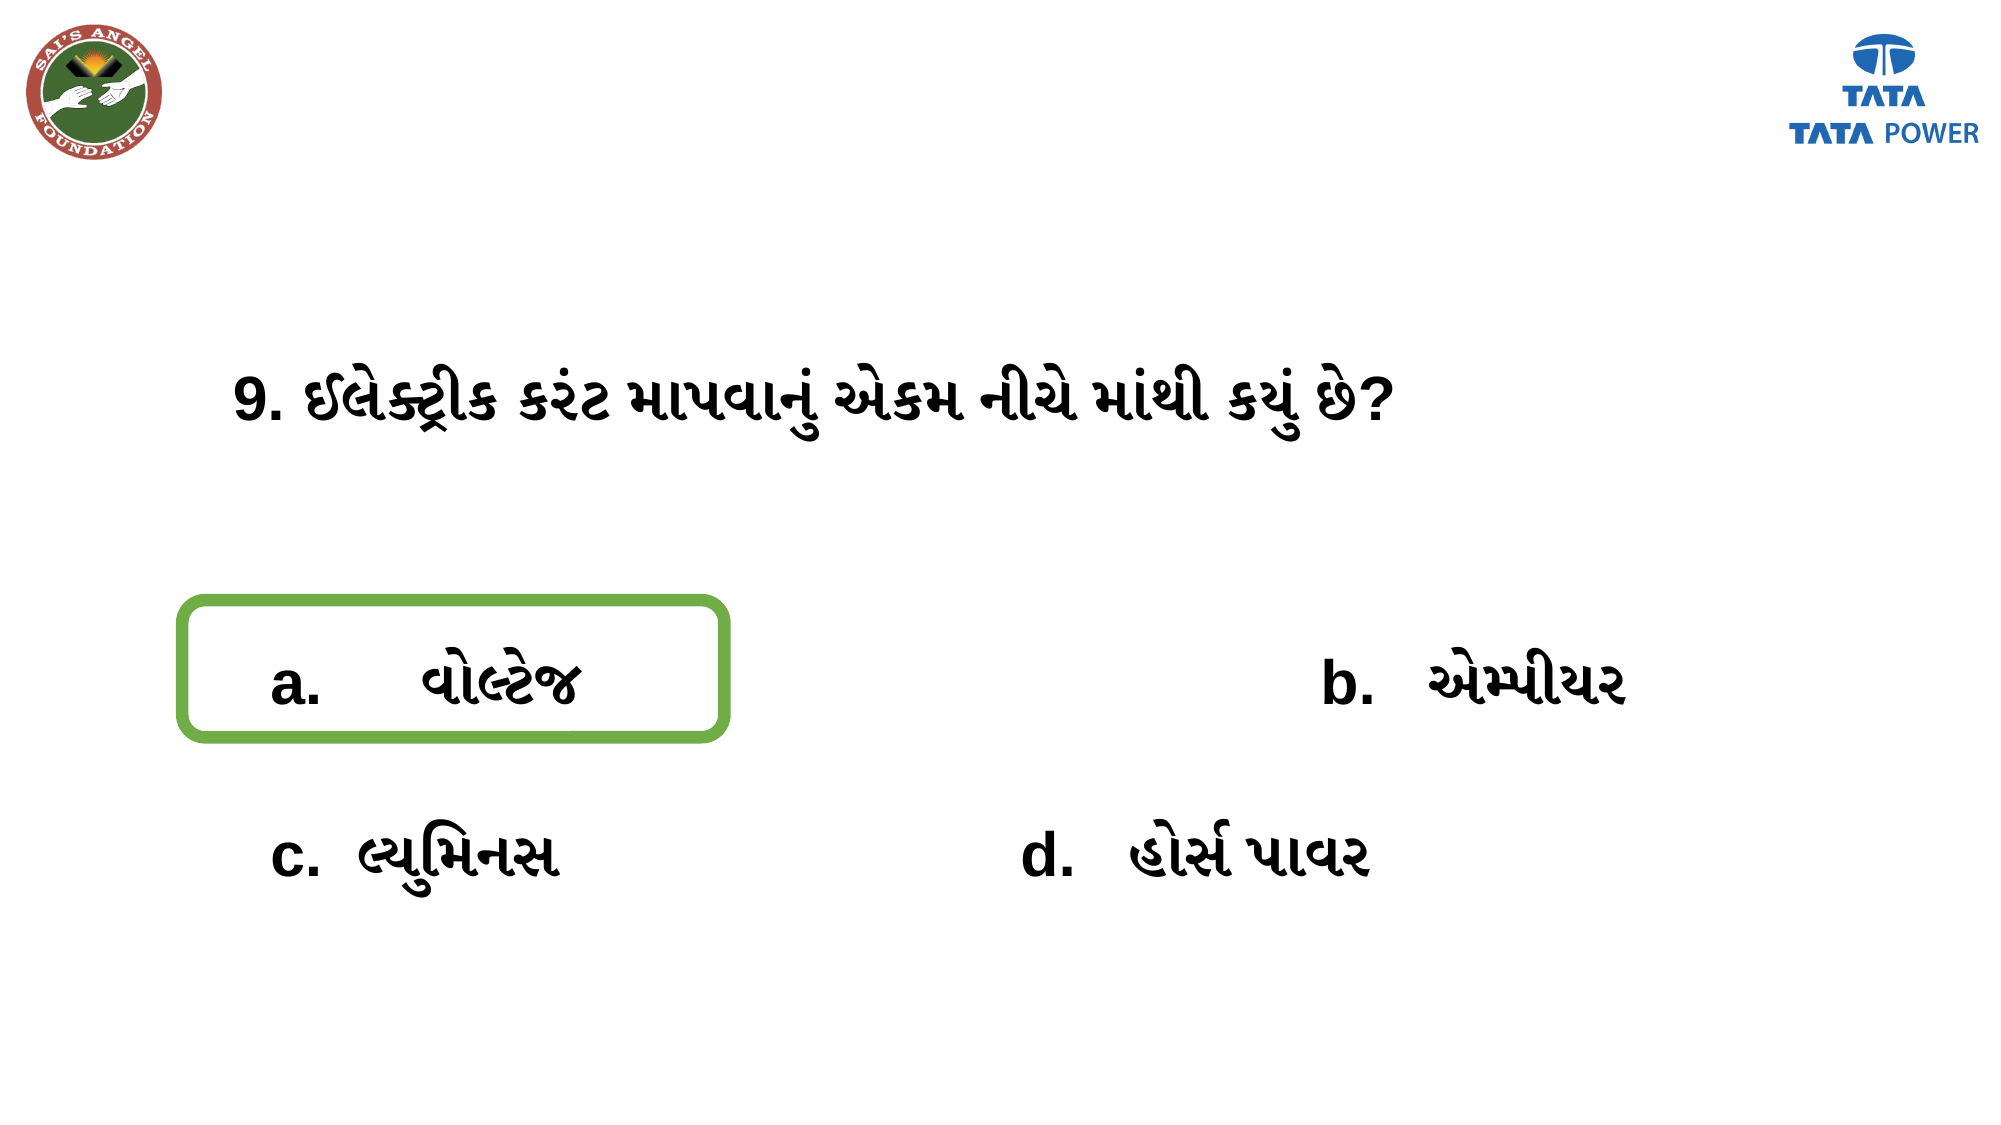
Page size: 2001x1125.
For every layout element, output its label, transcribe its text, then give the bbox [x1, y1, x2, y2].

picture [26, 24, 162, 160]
picture [1775, 19, 2000, 164]
text_box [182, 600, 725, 738]
text_box 9. ઈલેક્ટ્રીક કરંટ માપવાનું એકમ નીચે માંથી કયું છે? a. વોલ્ટેજ b. એમ્પીયર c. લ્યુમિનસ d. હોર્સ પાવર [142, 331, 1940, 1125]
